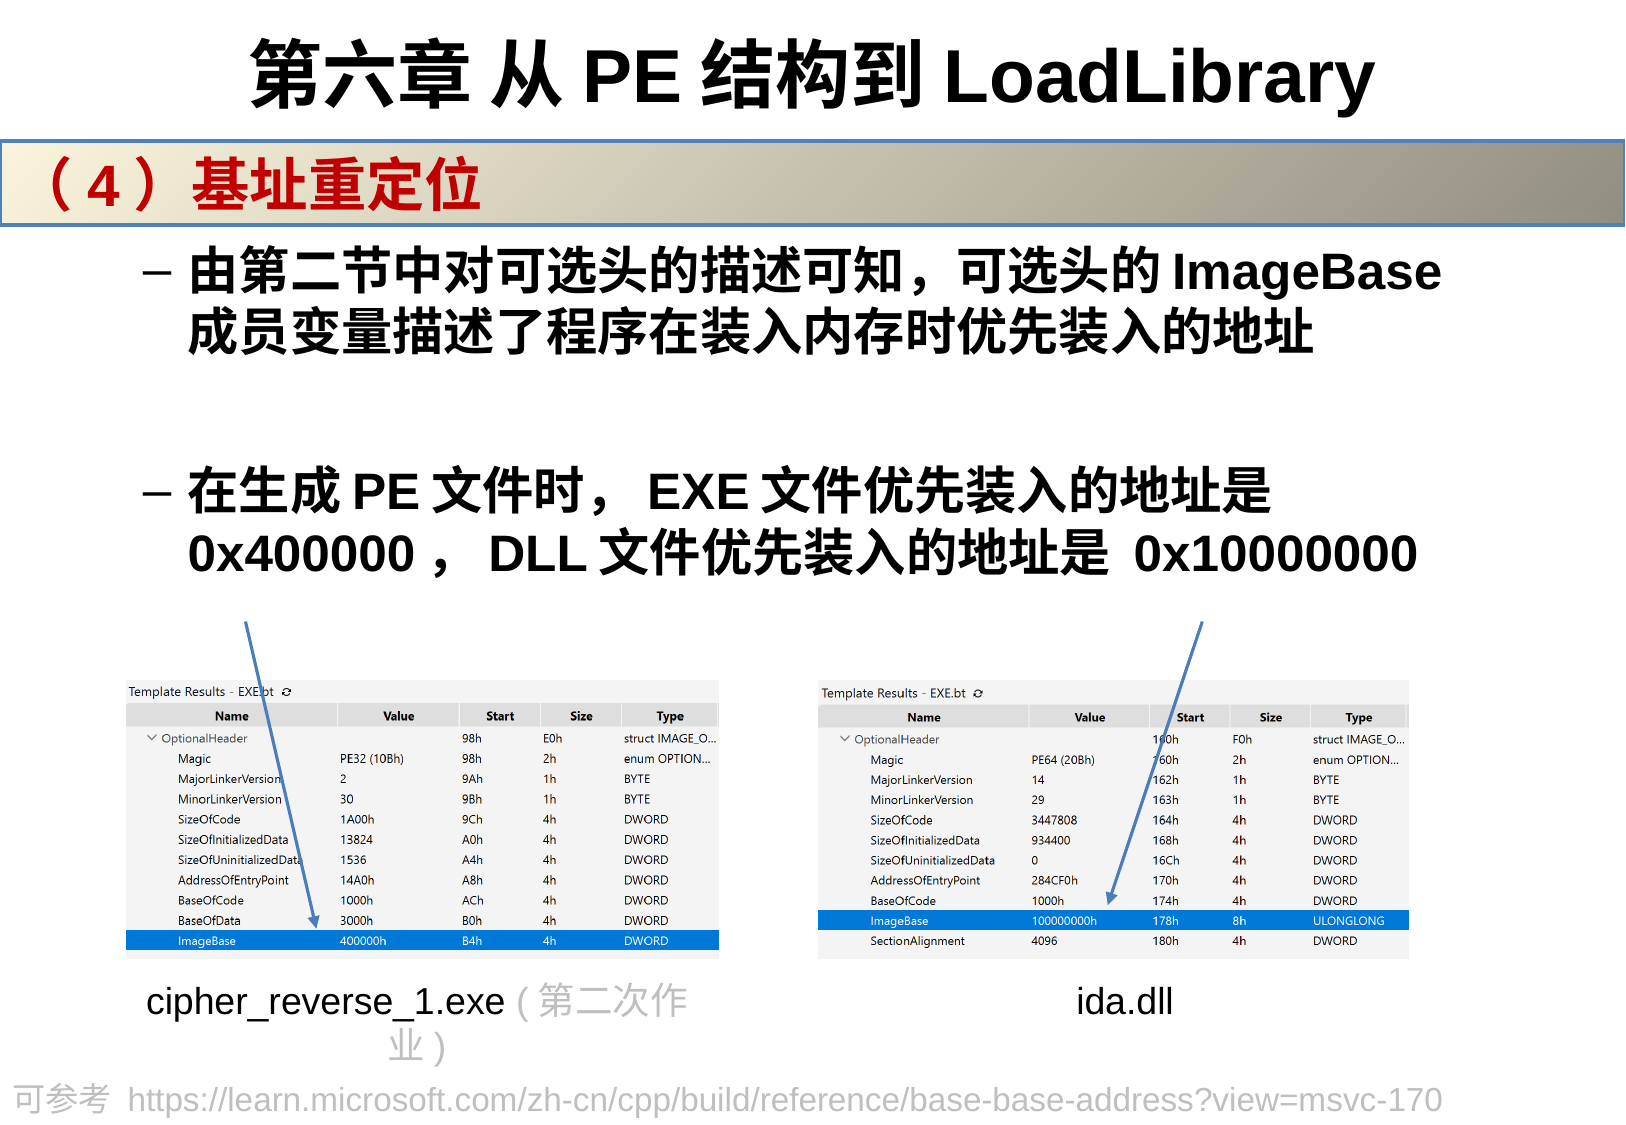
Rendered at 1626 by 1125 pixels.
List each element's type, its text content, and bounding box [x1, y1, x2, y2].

text_box ida.dll [1061, 969, 1189, 1030]
picture [817, 680, 1409, 960]
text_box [245, 621, 317, 929]
picture [126, 680, 719, 960]
text_box 可参考 https://learn.microsoft.com/zh-cn/cpp/build/reference/base-base-address?view=msvc-170 [0, 1070, 1623, 1125]
text_box cipher_reverse_1.exe (第二次作业) [115, 969, 719, 1075]
list 由第二节中对可选头的描述可知，可选头的ImageBase 成员变量描述了程序在装入内存时优先装入的地址 在生成PE文件时，EXE文件优先装入的地址是0x400000，DLL文件优先装入的地址是 0x10000000 [56, 230, 1519, 657]
text_box （4）基址重定位 [0, 139, 1625, 227]
title 第六章 从PE结构到LoadLibrary [81, 19, 1544, 126]
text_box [1107, 621, 1203, 906]
